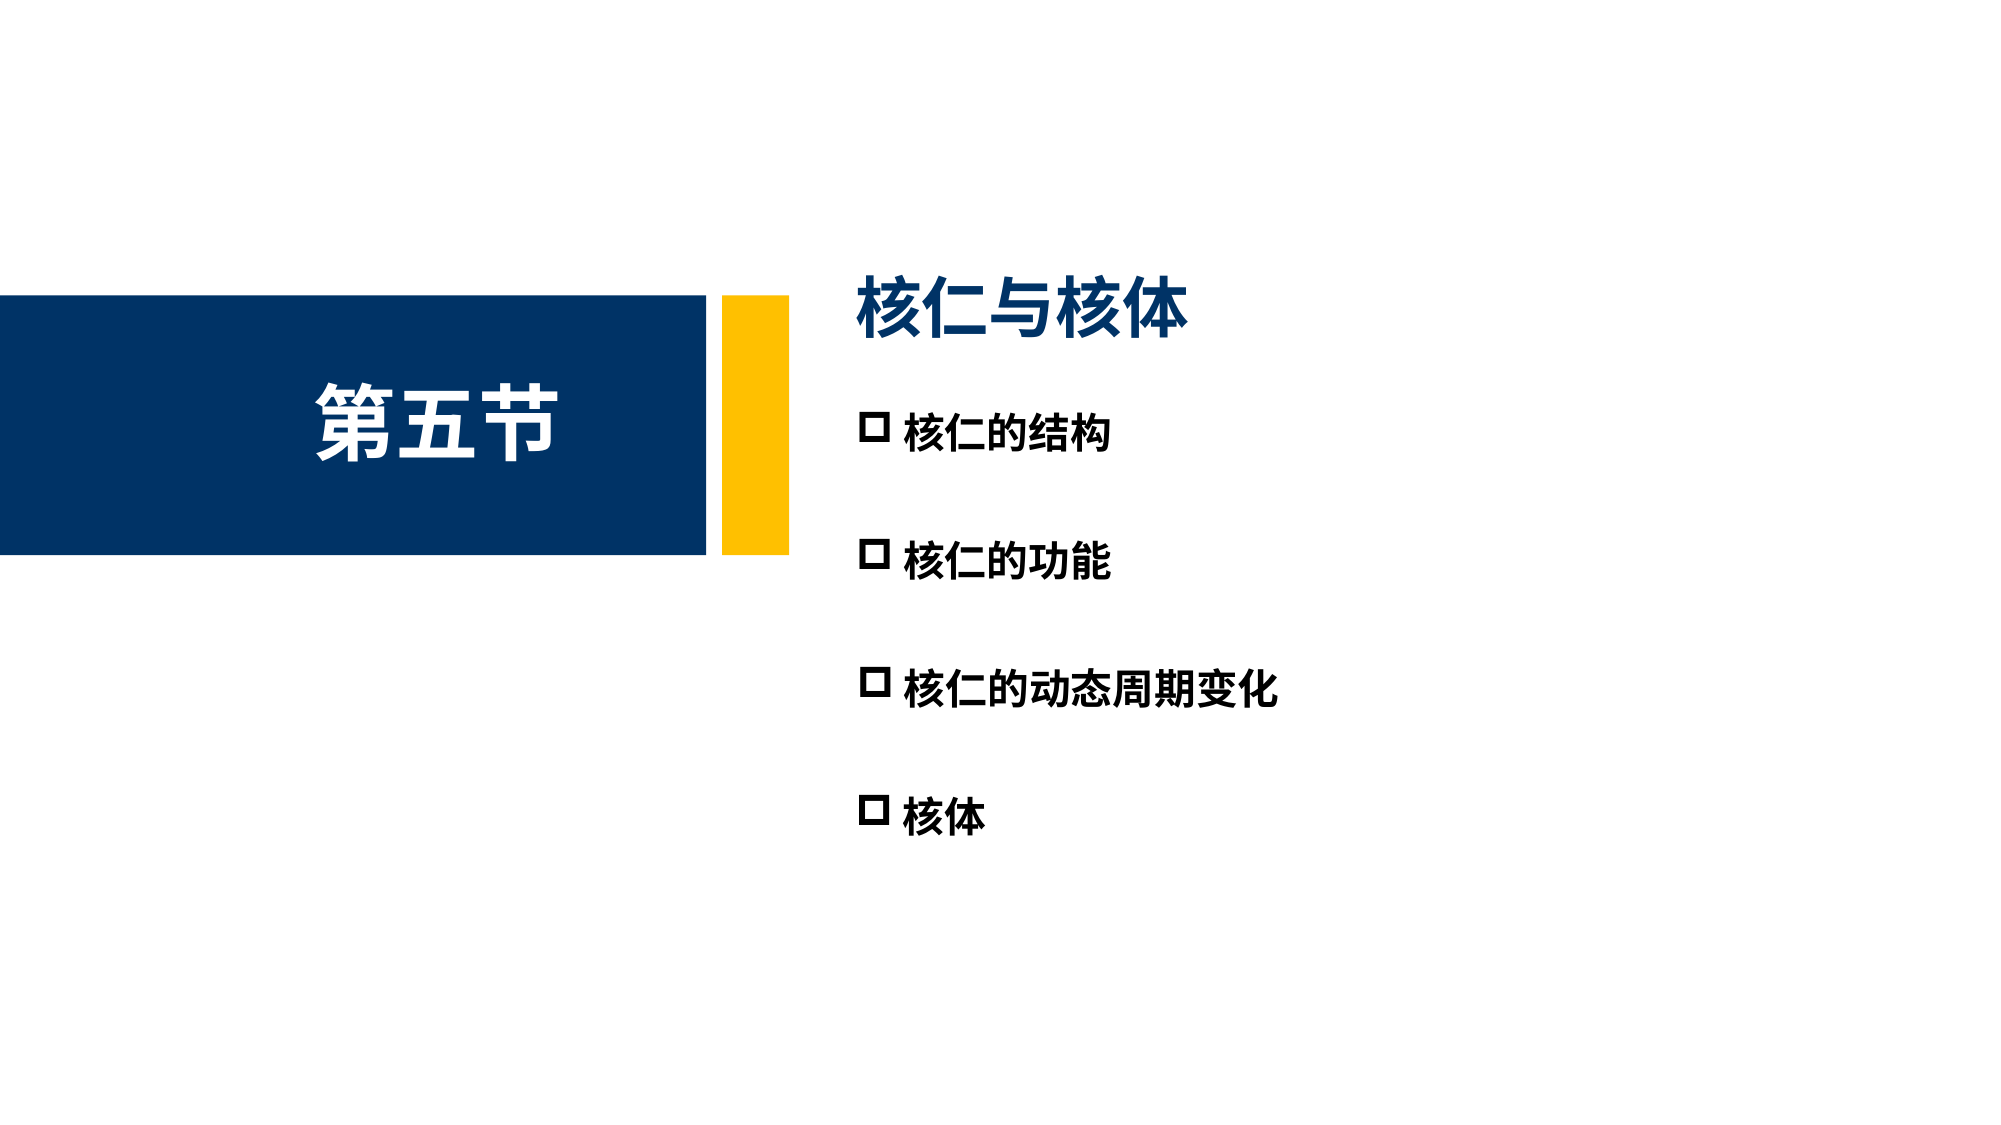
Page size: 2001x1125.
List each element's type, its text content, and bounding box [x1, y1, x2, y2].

text_box 核仁的功能 [841, 527, 1128, 593]
text_box [0, 294, 707, 556]
text_box 第五节 [297, 363, 578, 479]
text_box 核仁与核体 [840, 258, 1681, 354]
text_box 核仁的结构 [841, 399, 1128, 465]
text_box 核体 [840, 783, 1002, 849]
text_box 核仁的动态周期变化 [841, 655, 1295, 721]
text_box [721, 294, 790, 556]
